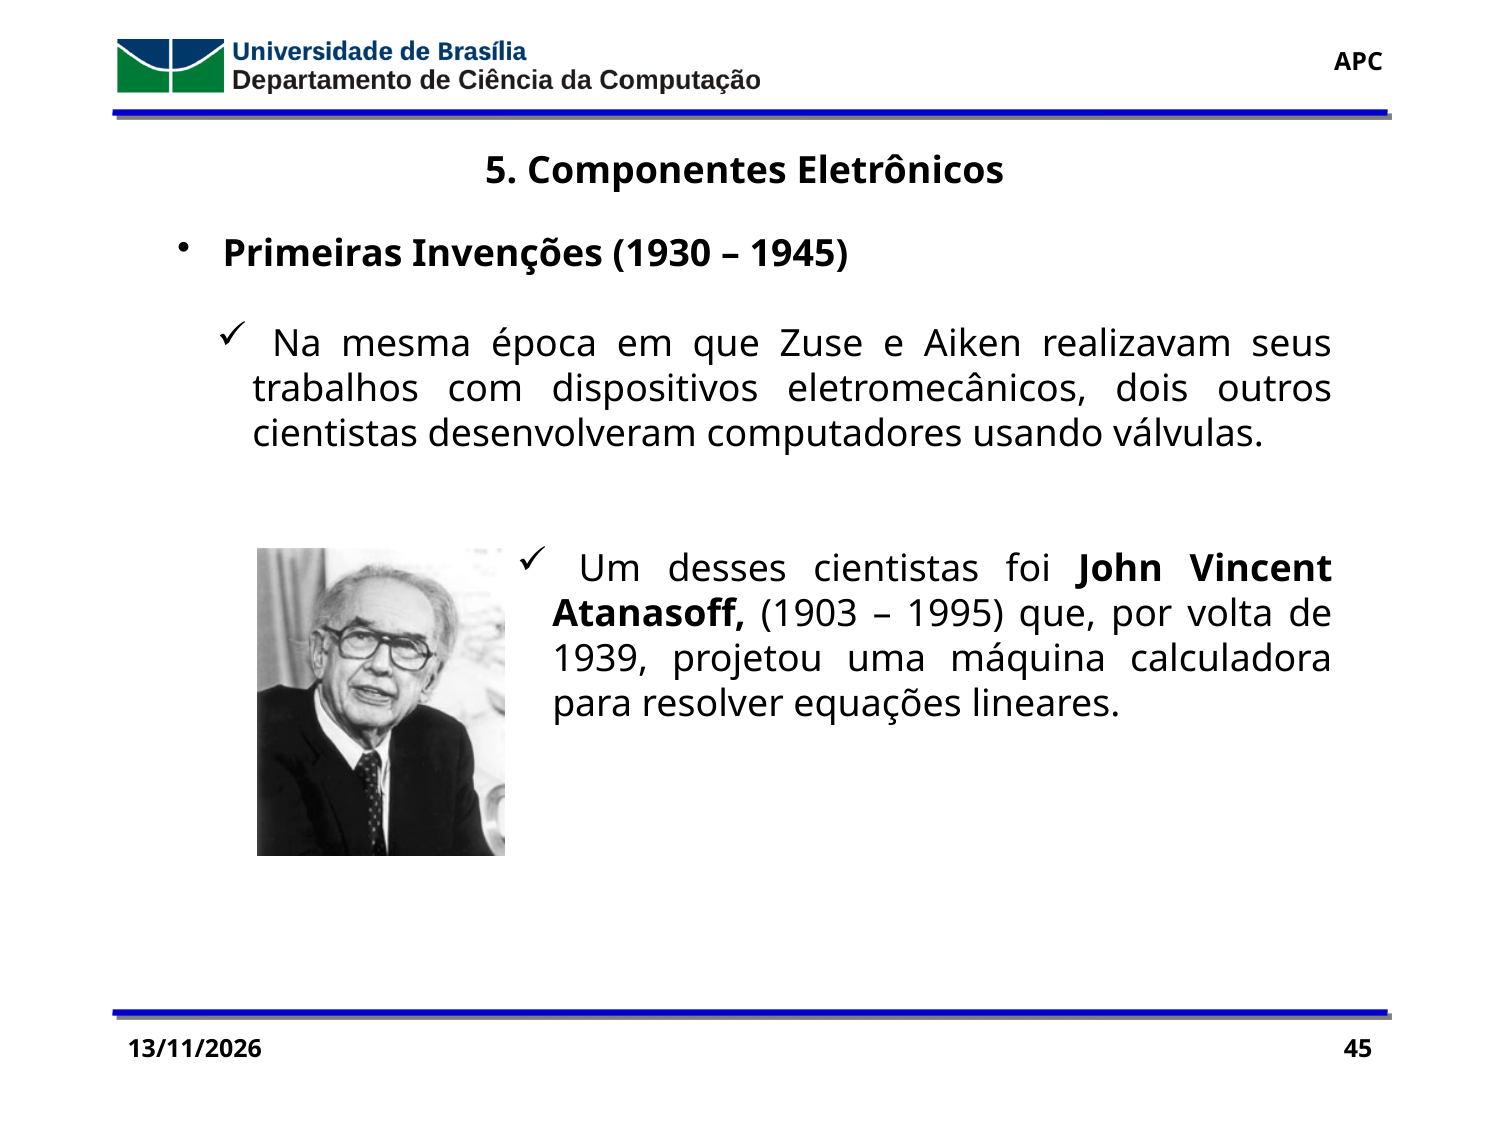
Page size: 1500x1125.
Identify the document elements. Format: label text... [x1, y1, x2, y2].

text_box Primeiras Invenções (1930 – 1945) Na mesma época em que Zuse e Aiken realizavam seus trabalhos com dispositivos eletromecânicos, dois outros cientistas desenvolveram computadores usando válvulas. Um desses cientistas foi John Vincent Atanasoff, (1903 – 1995) que, por volta de 1939, projetou uma máquina calculadora para resolver equações lineares. [162, 221, 1348, 731]
text_box 5. Componentes Eletrônicos [112, 138, 1388, 198]
picture [117, 39, 760, 94]
slide_number 45 [1074, 1024, 1388, 1101]
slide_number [112, 1024, 426, 1101]
picture [257, 548, 505, 856]
